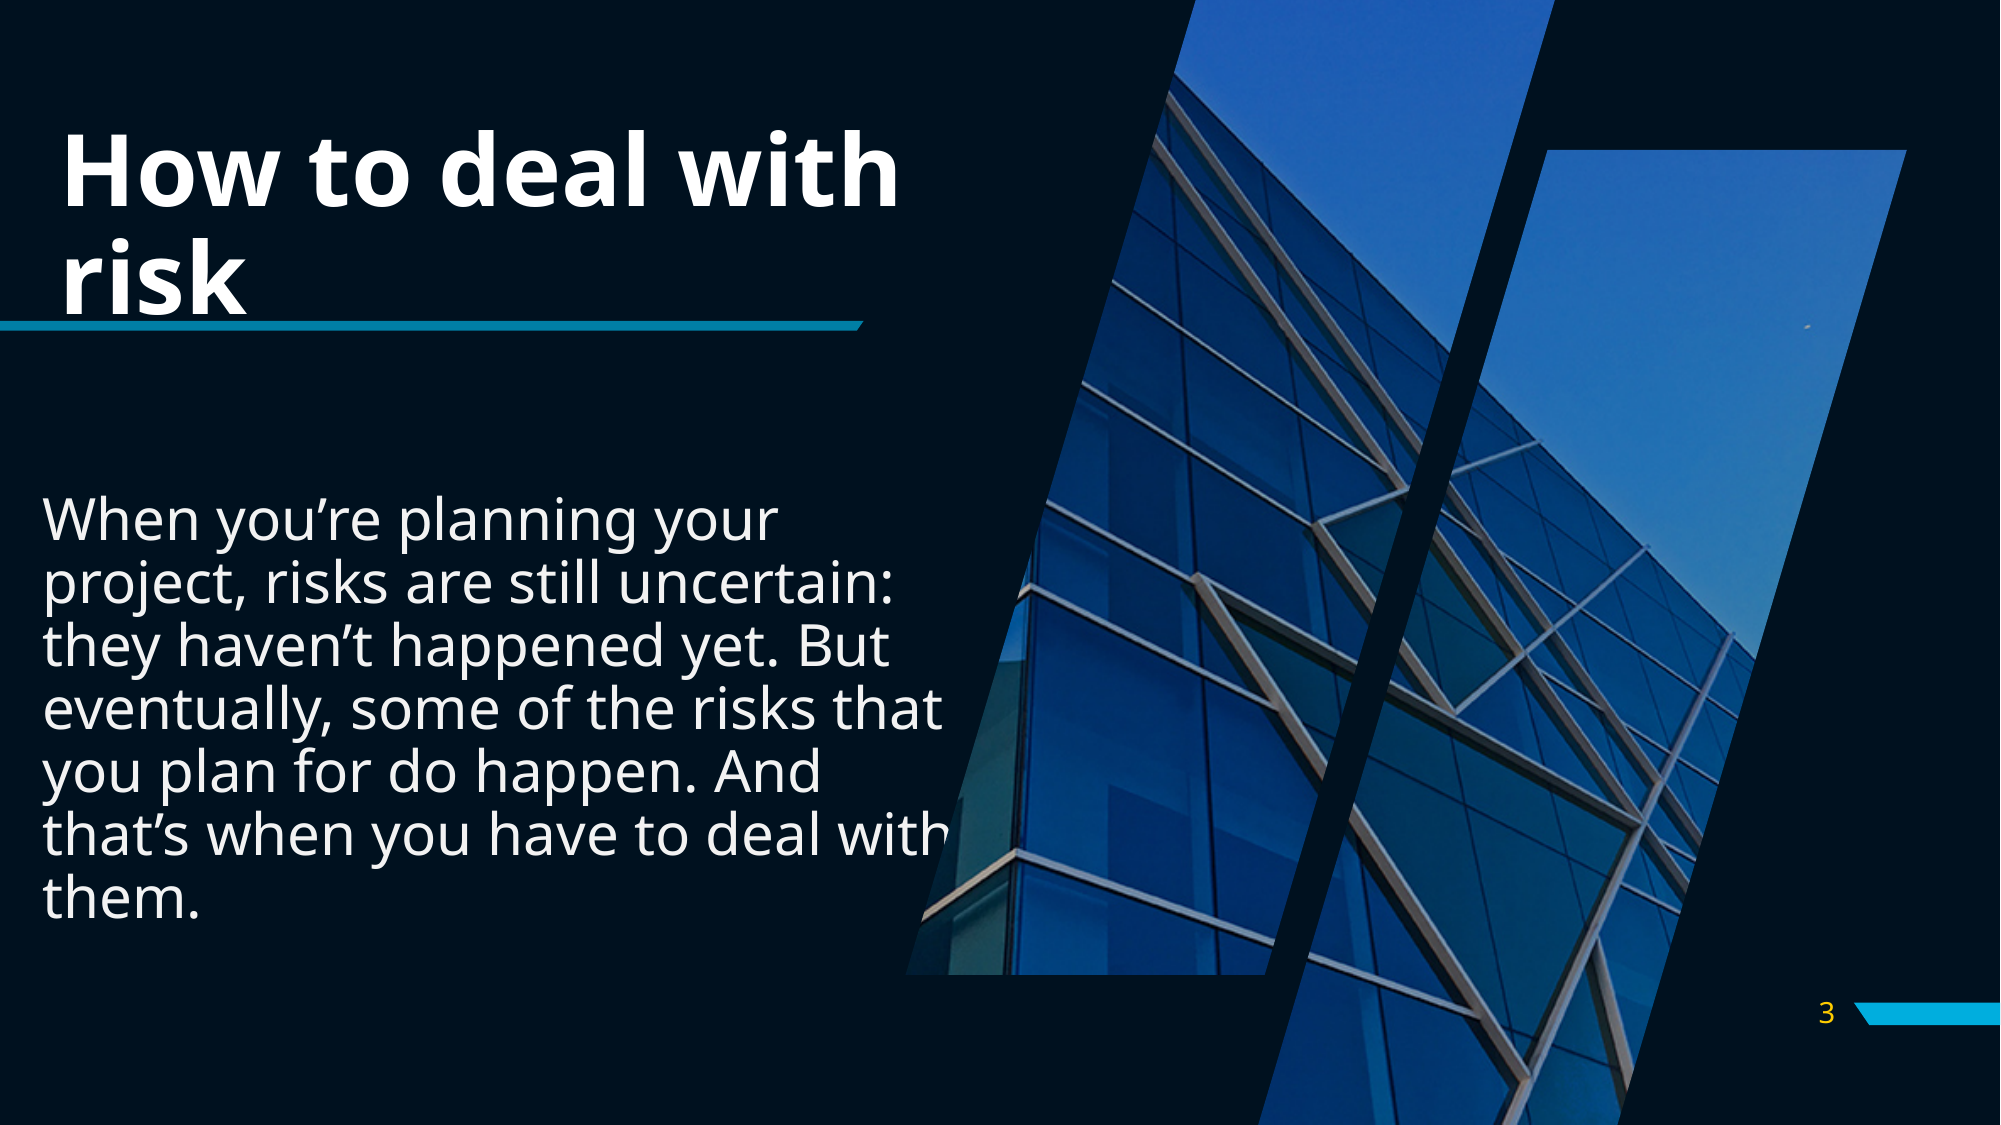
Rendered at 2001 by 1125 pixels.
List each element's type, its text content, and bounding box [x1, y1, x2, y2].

picture [905, 0, 1907, 1125]
list When you’re planning your project, risks are still uncertain: they haven’t happened yet. But eventually, some of the risks that you plan for do happen. And that’s when you have to deal with them. [27, 482, 905, 875]
title How to deal with risk [44, 164, 905, 293]
